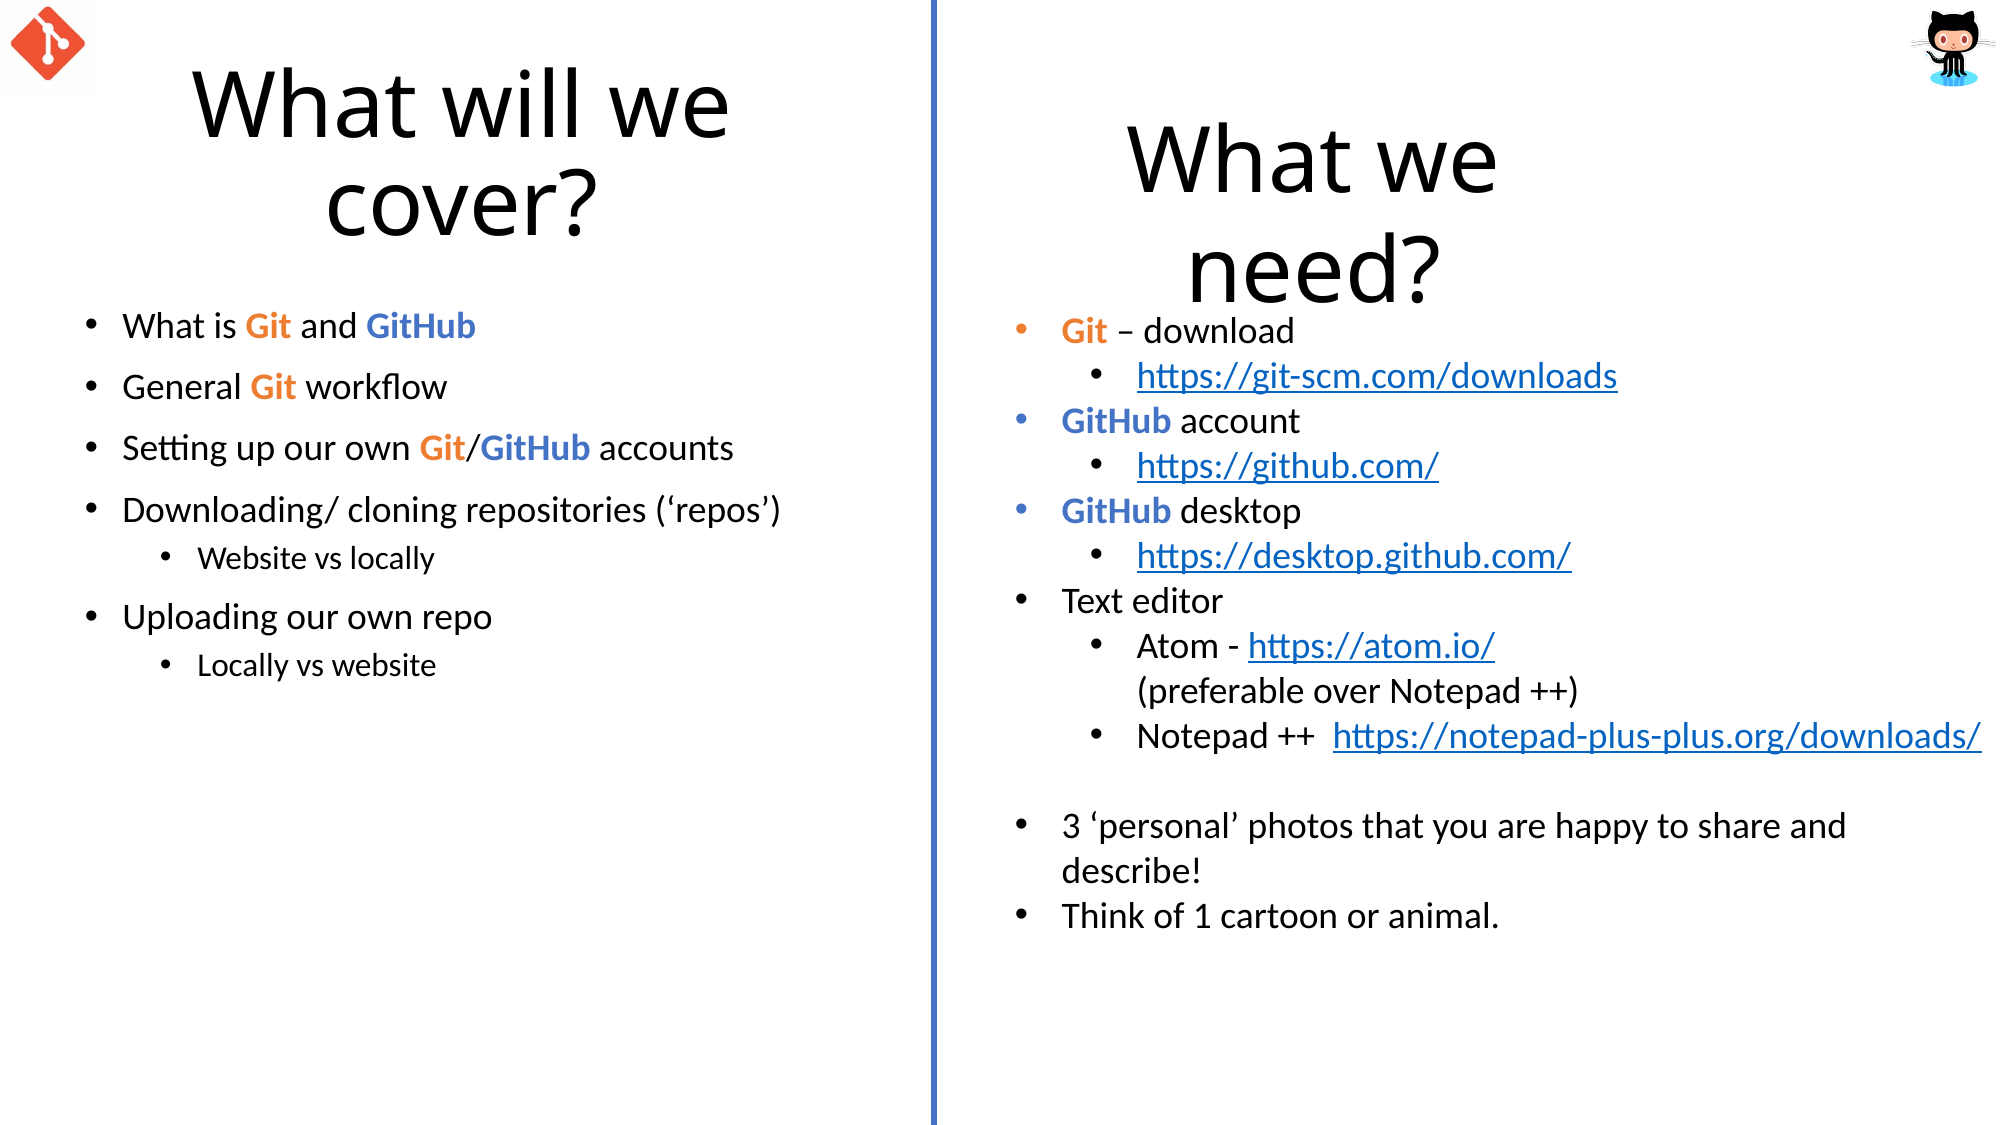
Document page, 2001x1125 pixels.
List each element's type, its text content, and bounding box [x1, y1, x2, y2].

text_box What we need? [999, 93, 1627, 329]
picture [1905, 0, 2000, 94]
picture [1, 0, 95, 96]
title What will we cover? [69, 93, 855, 220]
list What is Git and GitHub General Git workflow Setting up our own Git/GitHub accounts Downloading/ cloning repositories (‘repos’) Website vs locally Uploading our own repo Locally vs website [69, 298, 855, 731]
text_box Git – download https://git-scm.com/downloads GitHub account https://github.com/ GitHub desktop https://desktop.github.com/ Text editor Atom - https://atom.io/ (preferable over Notepad ++) Notepad ++ https://notepad-plus-plus.org/downloads/ 3 ‘personal’ photos that you are happy to share and describe! Think of 1 cartoon or animal. [999, 298, 2000, 943]
